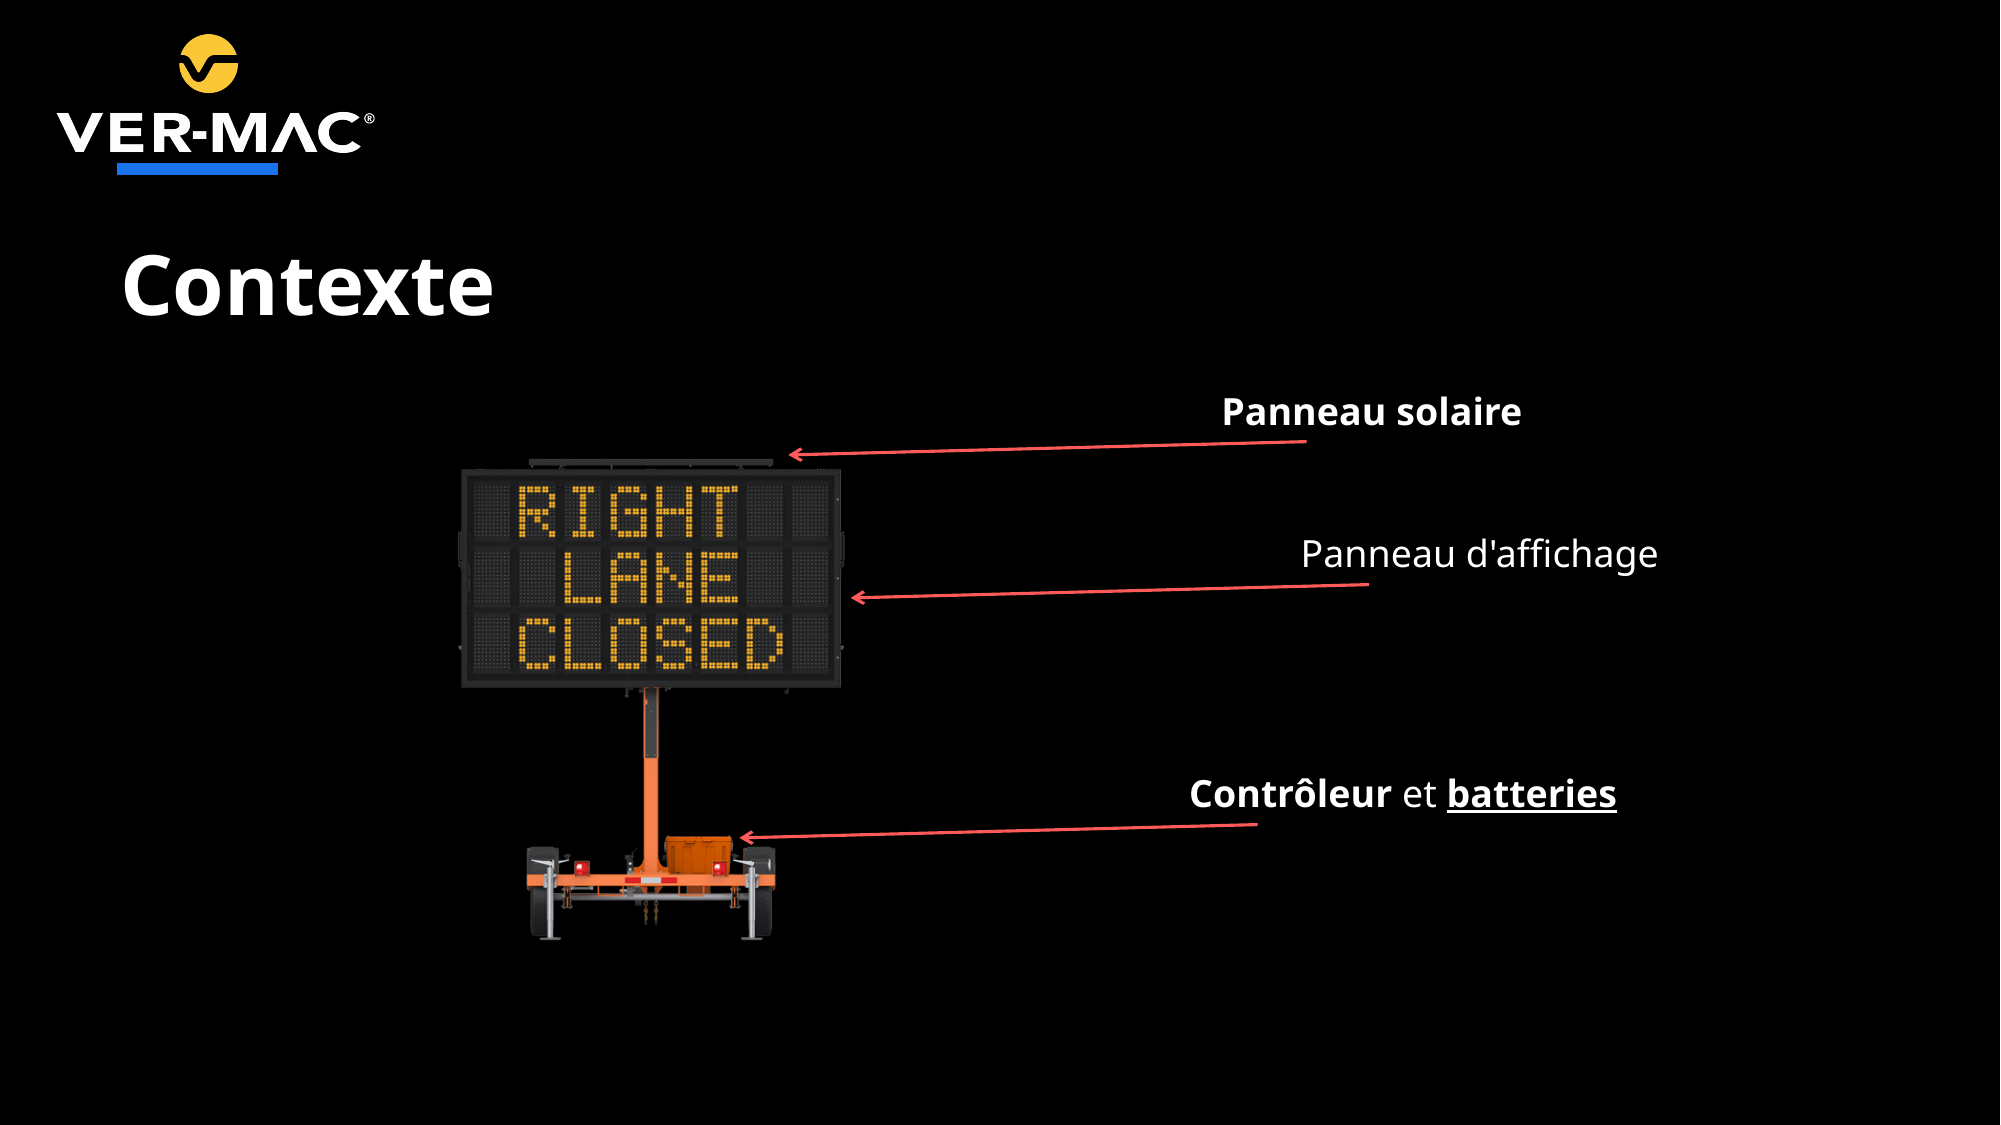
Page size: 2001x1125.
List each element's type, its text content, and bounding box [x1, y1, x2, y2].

title Contexte [105, 224, 1892, 405]
picture [56, 34, 375, 153]
picture [389, 425, 914, 949]
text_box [739, 381, 1758, 838]
